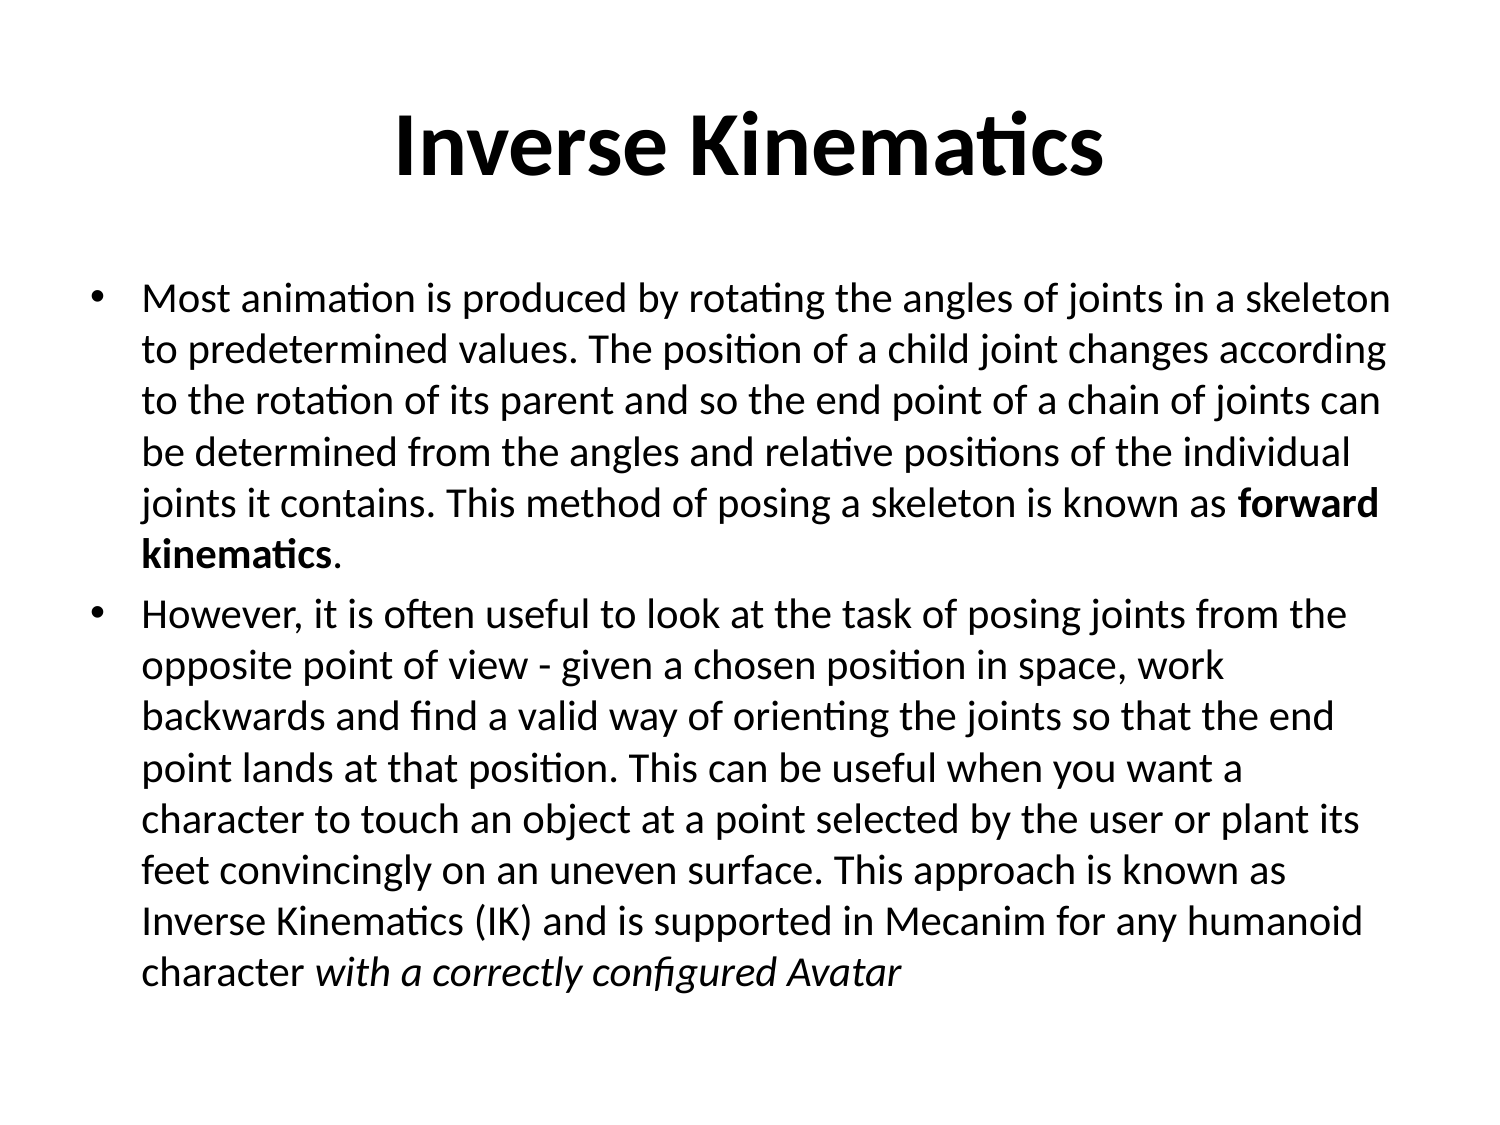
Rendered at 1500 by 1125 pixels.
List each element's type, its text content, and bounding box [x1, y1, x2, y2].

title Inverse Kinematics [75, 45, 1425, 233]
list Most animation is produced by rotating the angles of joints in a skeleton to predetermined values. The position of a child joint changes according to the rotation of its parent and so the end point of a chain of joints can be determined from the angles and relative positions of the individual joints it contains. This method of posing a skeleton is known as forward kinematics. However, it is often useful to look at the task of posing joints from the opposite point of view - given a chosen position in space, work backwards and find a valid way of orienting the joints so that the end point lands at that position. This can be useful when you want a character to touch an object at a point selected by the user or plant its feet convincingly on an uneven surface. This approach is known as Inverse Kinematics (IK) and is supported in Mecanim for any humanoid character with a correctly configured Avatar [75, 262, 1425, 1005]
